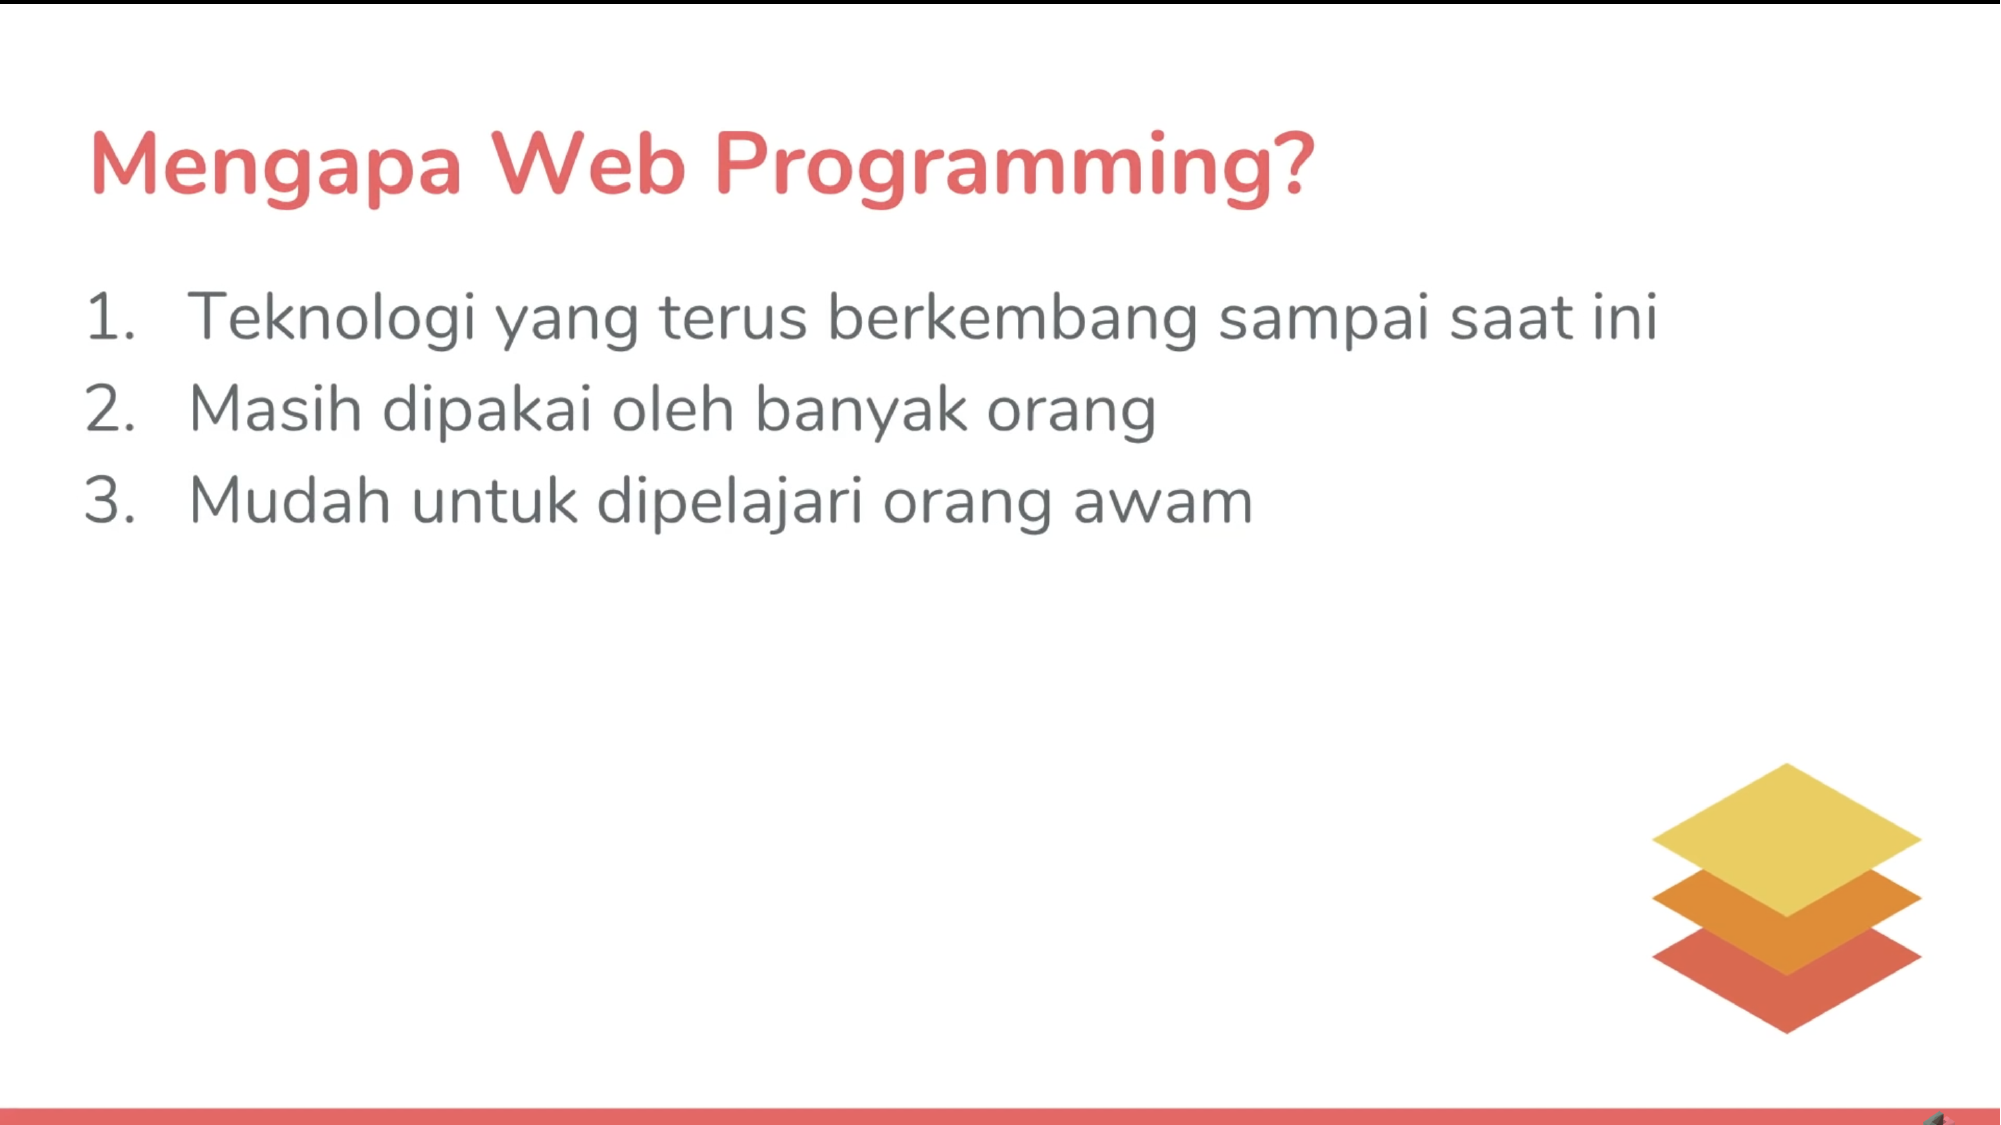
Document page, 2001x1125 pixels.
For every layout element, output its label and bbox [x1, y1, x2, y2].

list [0, 0, 2000, 1125]
